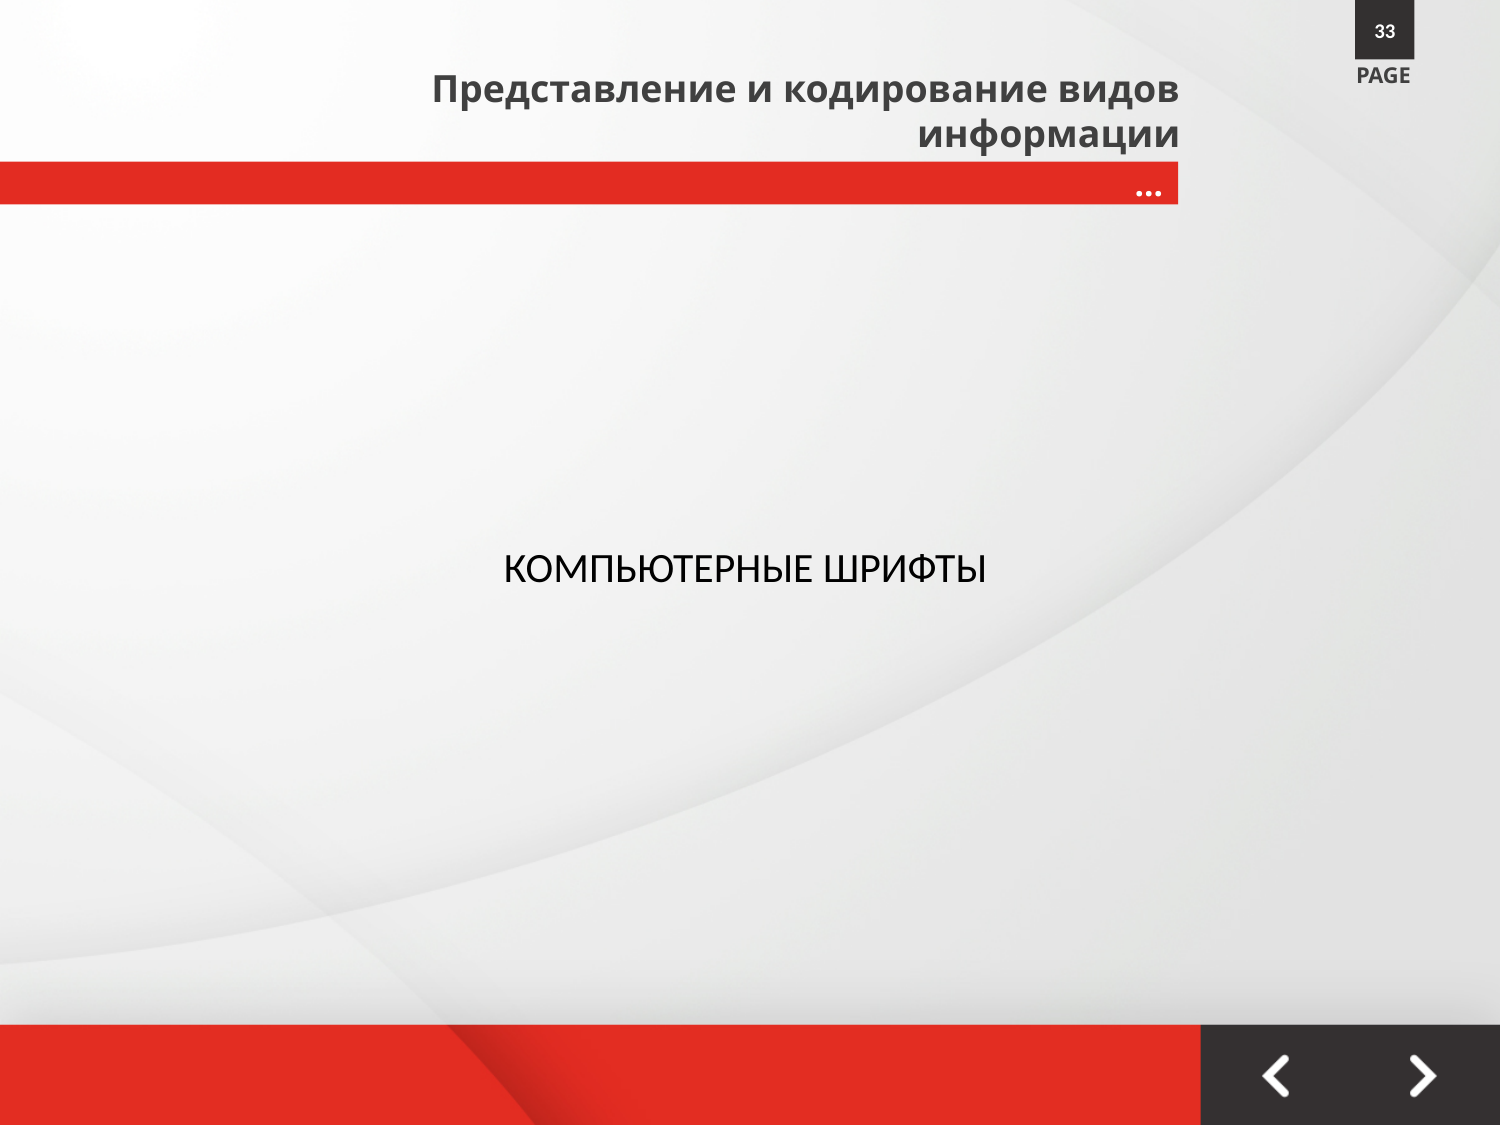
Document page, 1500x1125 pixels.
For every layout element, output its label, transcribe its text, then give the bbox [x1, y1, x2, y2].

text_box КОМПЬЮТЕРНЫЕ ШРИФТЫ [3, 532, 1429, 698]
text_box Представление и кодирование видов информации [171, 57, 1196, 163]
subtitle … [0, 161, 1179, 205]
text_box PAGE [1341, 54, 1426, 96]
text_box 33 [1353, 0, 1417, 61]
picture [0, 0, 1500, 1125]
